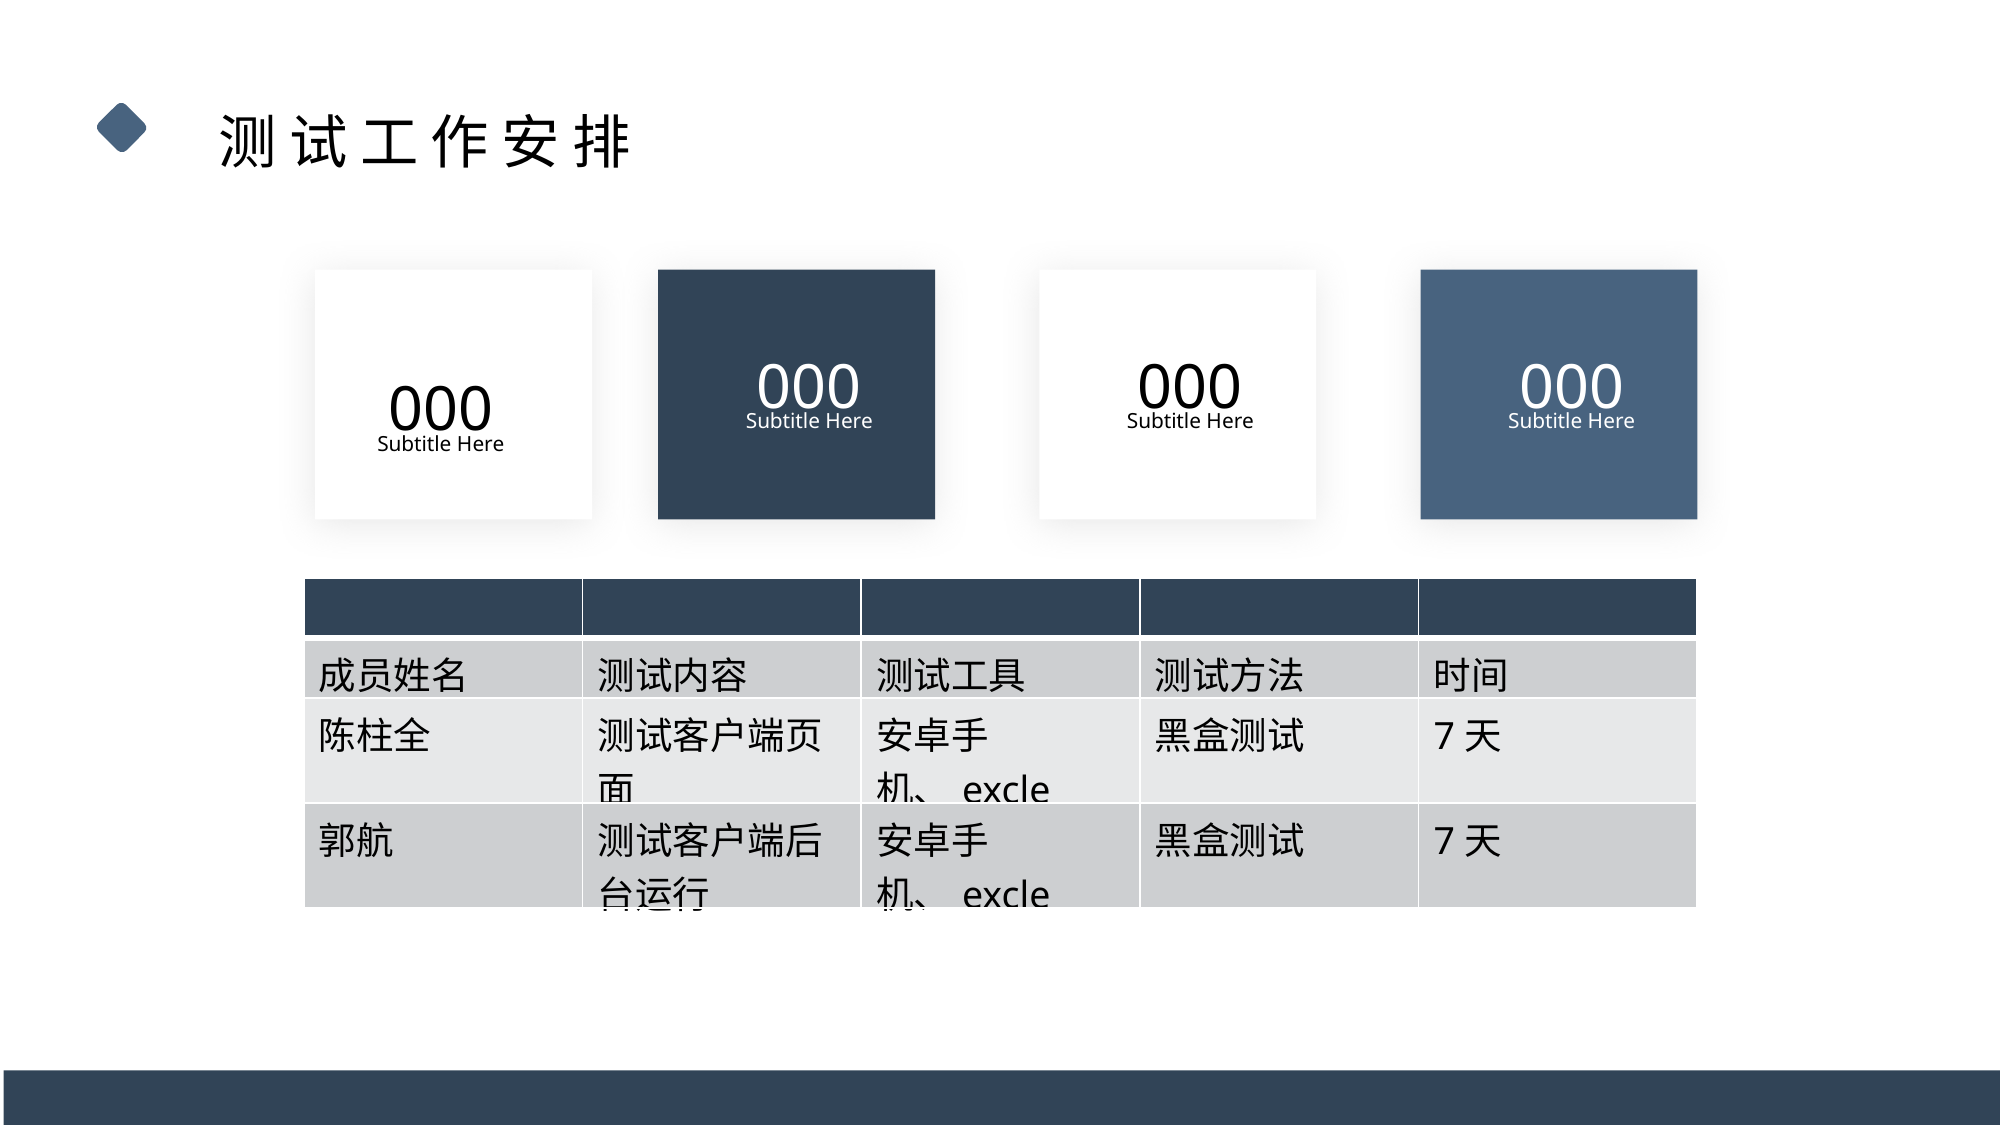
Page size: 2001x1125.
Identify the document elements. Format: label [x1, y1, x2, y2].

text_box [3, 97, 2000, 1125]
